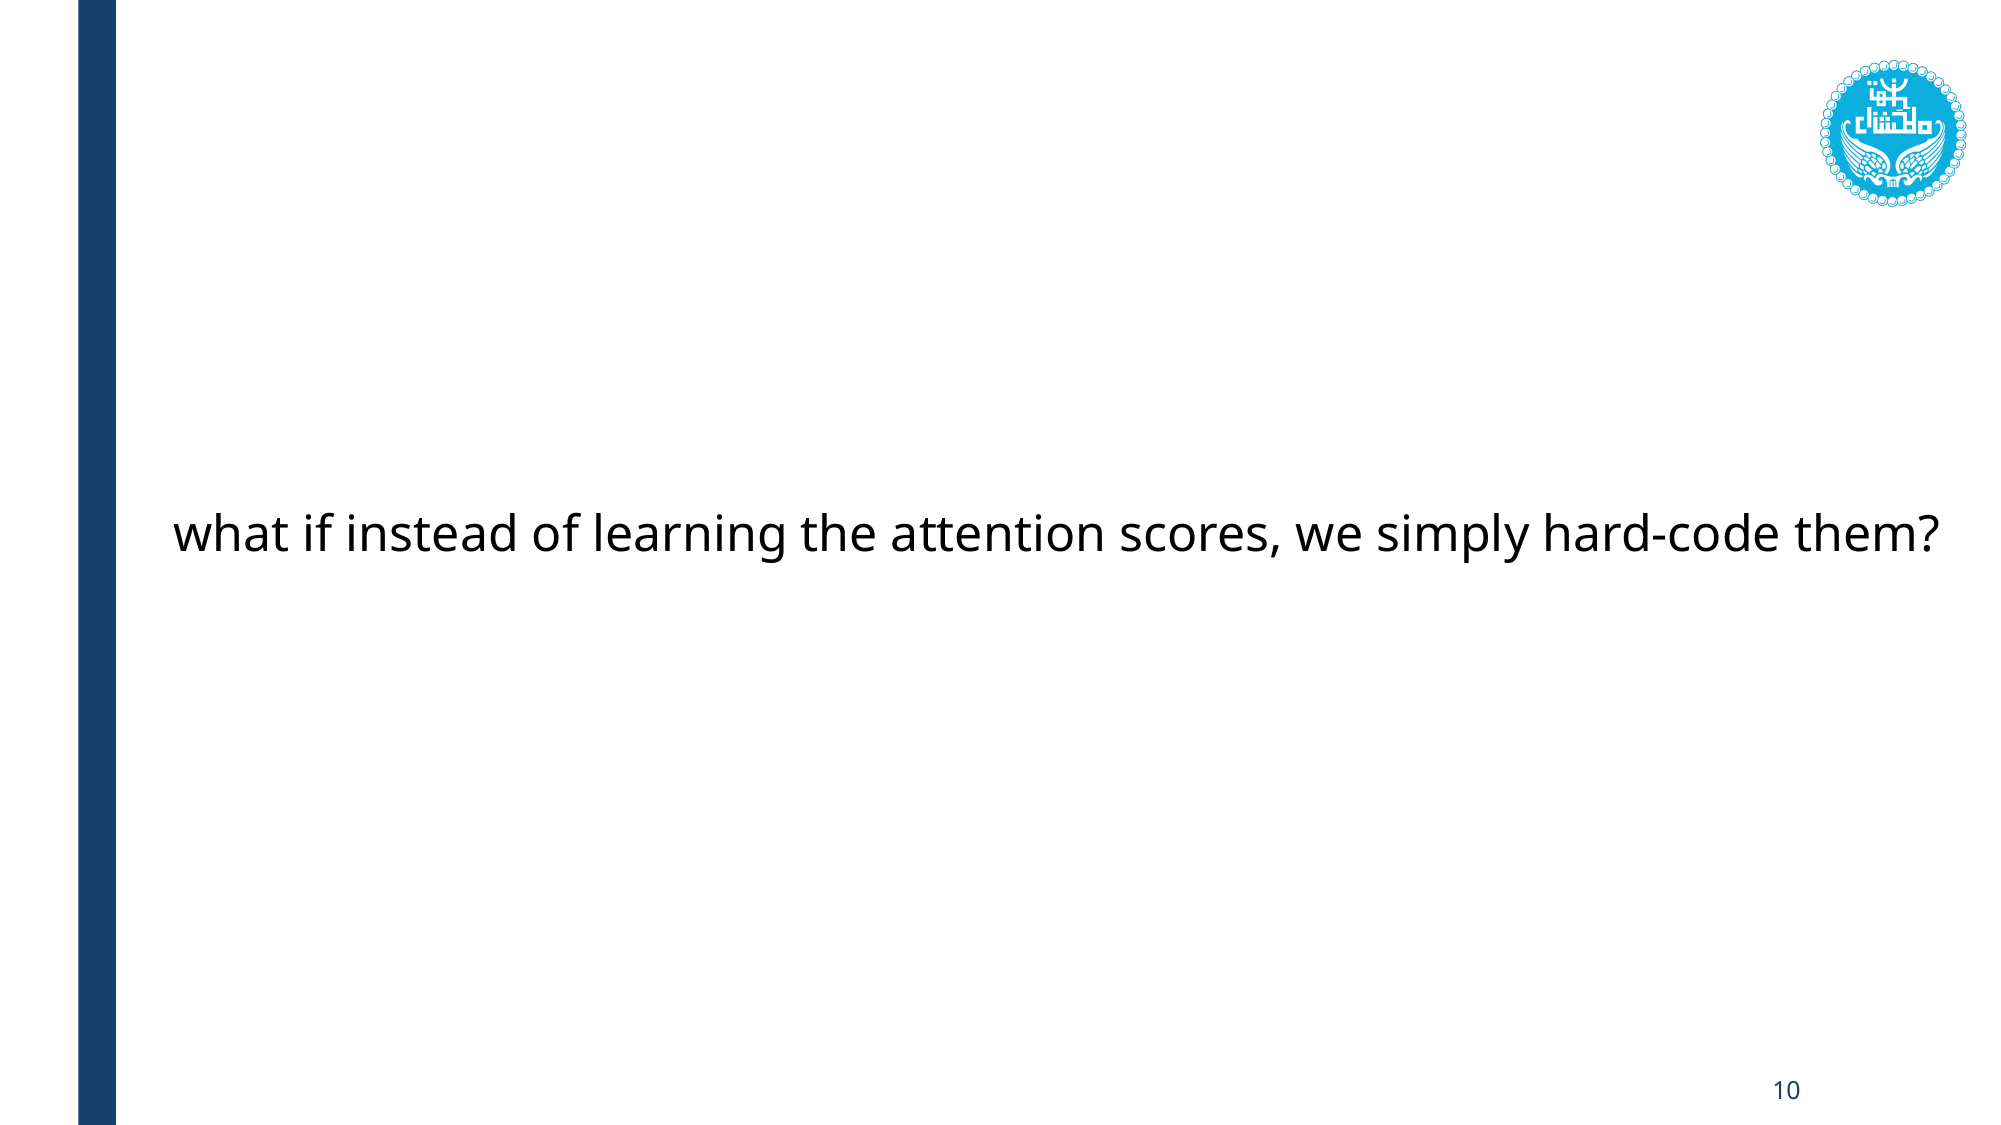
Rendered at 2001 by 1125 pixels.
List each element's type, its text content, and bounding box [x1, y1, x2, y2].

slide_number 10 [1553, 1058, 1816, 1125]
picture [1819, 58, 1968, 208]
text_box what if instead of learning the attention scores, we simply hard-code them? [158, 494, 1969, 629]
